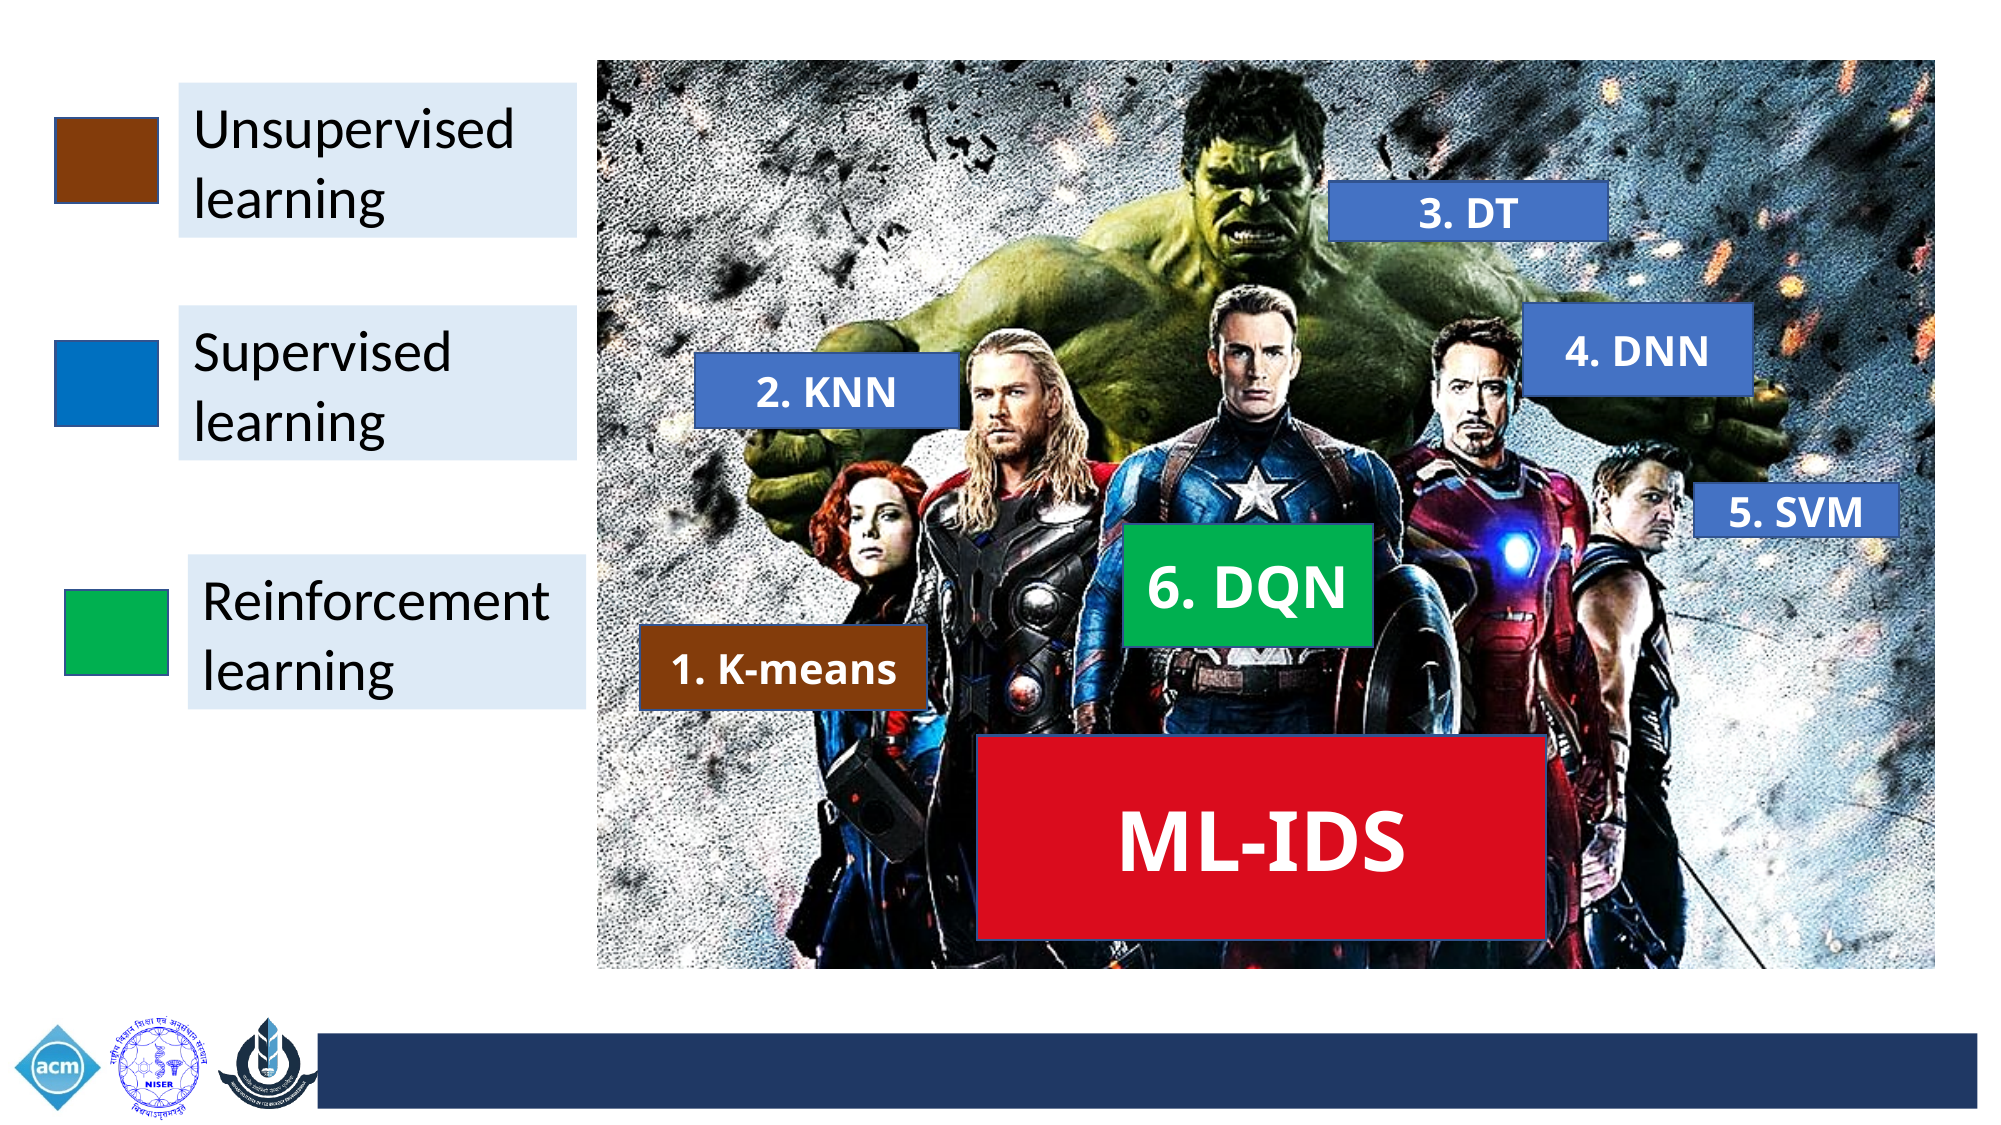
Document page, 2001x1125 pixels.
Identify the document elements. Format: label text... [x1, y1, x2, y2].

text_box [55, 341, 159, 427]
picture [8, 1010, 214, 1125]
picture [218, 1017, 318, 1109]
text_box Reinforcement learning [187, 554, 587, 710]
text_box [64, 590, 168, 676]
text_box Supervised learning [178, 305, 577, 461]
text_box Unsupervised learning [178, 82, 577, 238]
text_box [55, 118, 159, 204]
picture [596, 60, 1936, 969]
